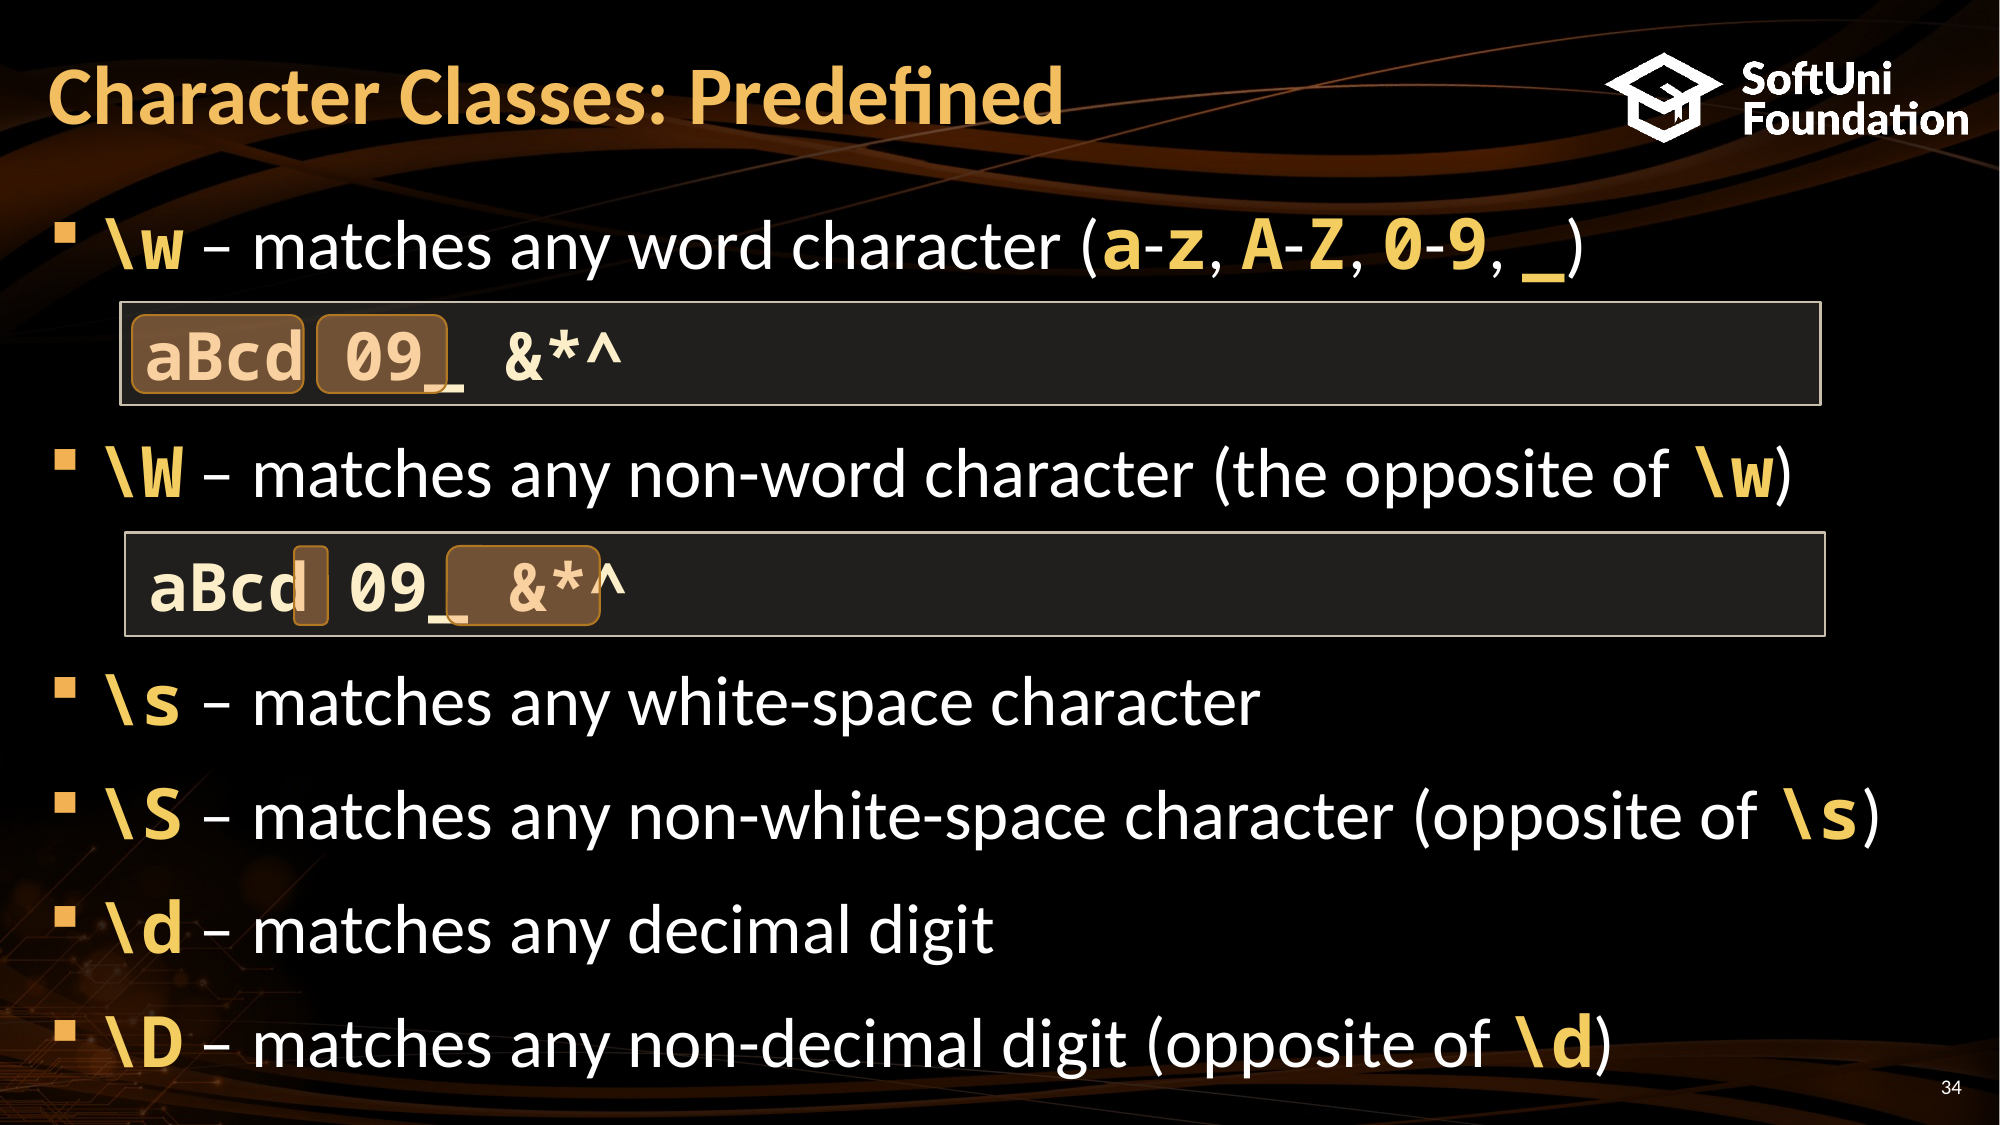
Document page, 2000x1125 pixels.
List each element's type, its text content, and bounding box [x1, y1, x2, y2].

text_box [316, 314, 448, 394]
text_box [131, 314, 305, 394]
title Character Classes: Predefined [30, 6, 1602, 189]
text_box [293, 545, 329, 626]
picture [0, 0, 2000, 1125]
text_box [445, 544, 601, 627]
text_box aBcd 09_ &*^ [124, 532, 1825, 637]
list \w – matches any word character (a-z, A-Z, 0-9, _) \W – matches any non-word character (the opposite of \w) \s – matches any white-space character \S – matches any non-white-space character (opposite of \s) \d – matches any decimal digit \D – matches any non-decimal digit (opposite of \d) [31, 188, 1968, 1103]
text_box aBcd 09_ &*^ [120, 301, 1821, 406]
